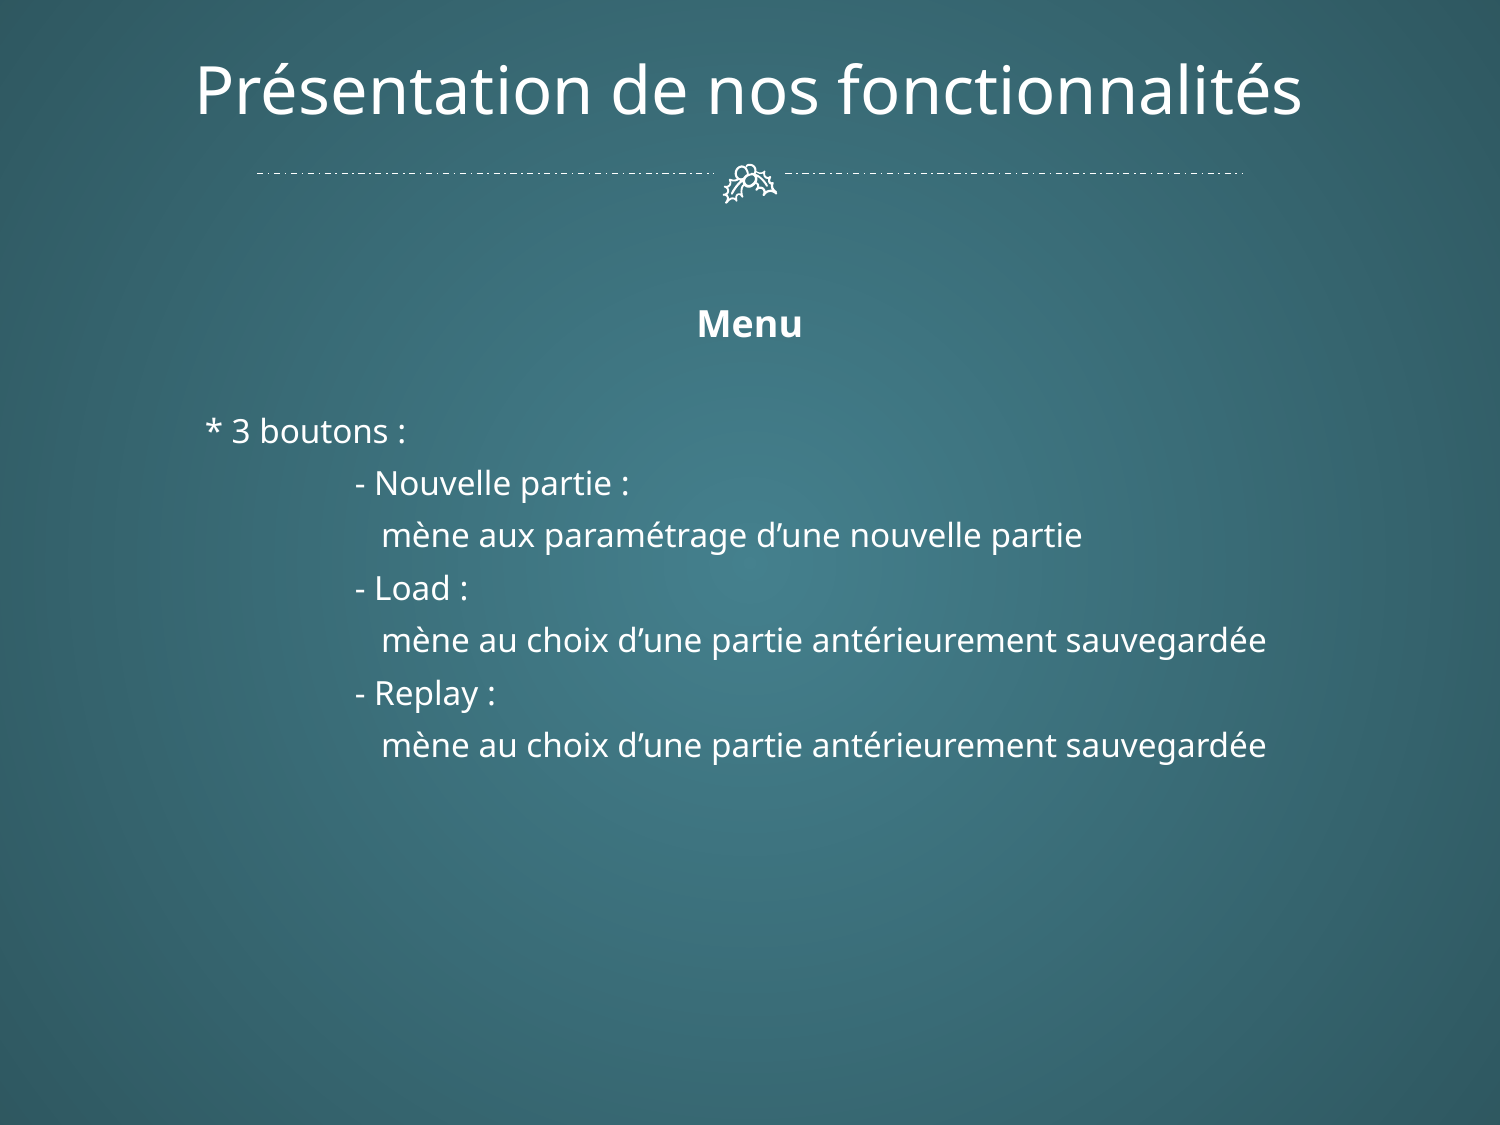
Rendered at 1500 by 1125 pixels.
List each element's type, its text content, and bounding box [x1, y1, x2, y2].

text_box Menu * 3 boutons : - Nouvelle partie : mène aux paramétrage d’une nouvelle partie - Load : mène au choix d’une partie antérieurement sauvegardée - Replay : mène au choix d’une partie antérieurement sauvegardée [189, 284, 1311, 983]
title Présentation de nos fonctionnalités [75, 0, 1425, 176]
